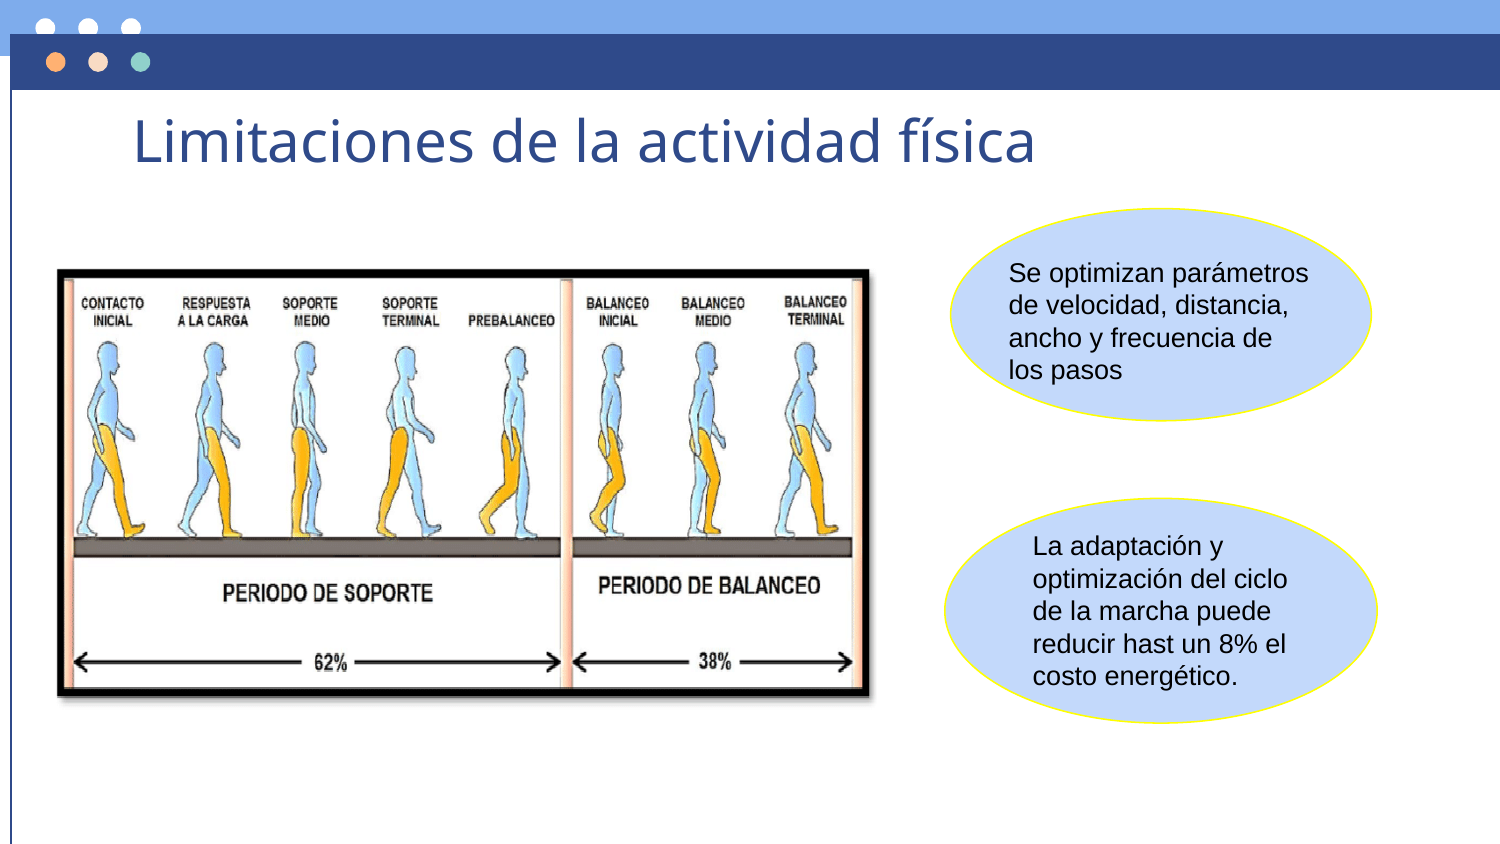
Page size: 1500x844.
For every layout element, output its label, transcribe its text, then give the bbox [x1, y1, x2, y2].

text_box [1036, 400, 1286, 421]
text_box [1054, 498, 1268, 513]
text_box [1329, 250, 1372, 379]
text_box La adaptación y optimización del ciclo de la marcha puede reducir hast un 8% el costo energético. [1017, 513, 1329, 706]
text_box [950, 250, 993, 379]
text_box [1046, 706, 1276, 724]
text_box [1011, 208, 1311, 240]
text_box [1329, 540, 1378, 682]
text_box Se optimizan parámetros de velocidad, distancia, ancho y frecuencia de los pasos [993, 240, 1329, 400]
title Limitaciones de la actividad física [117, 88, 1383, 166]
text_box [944, 526, 1017, 695]
picture [52, 262, 877, 710]
